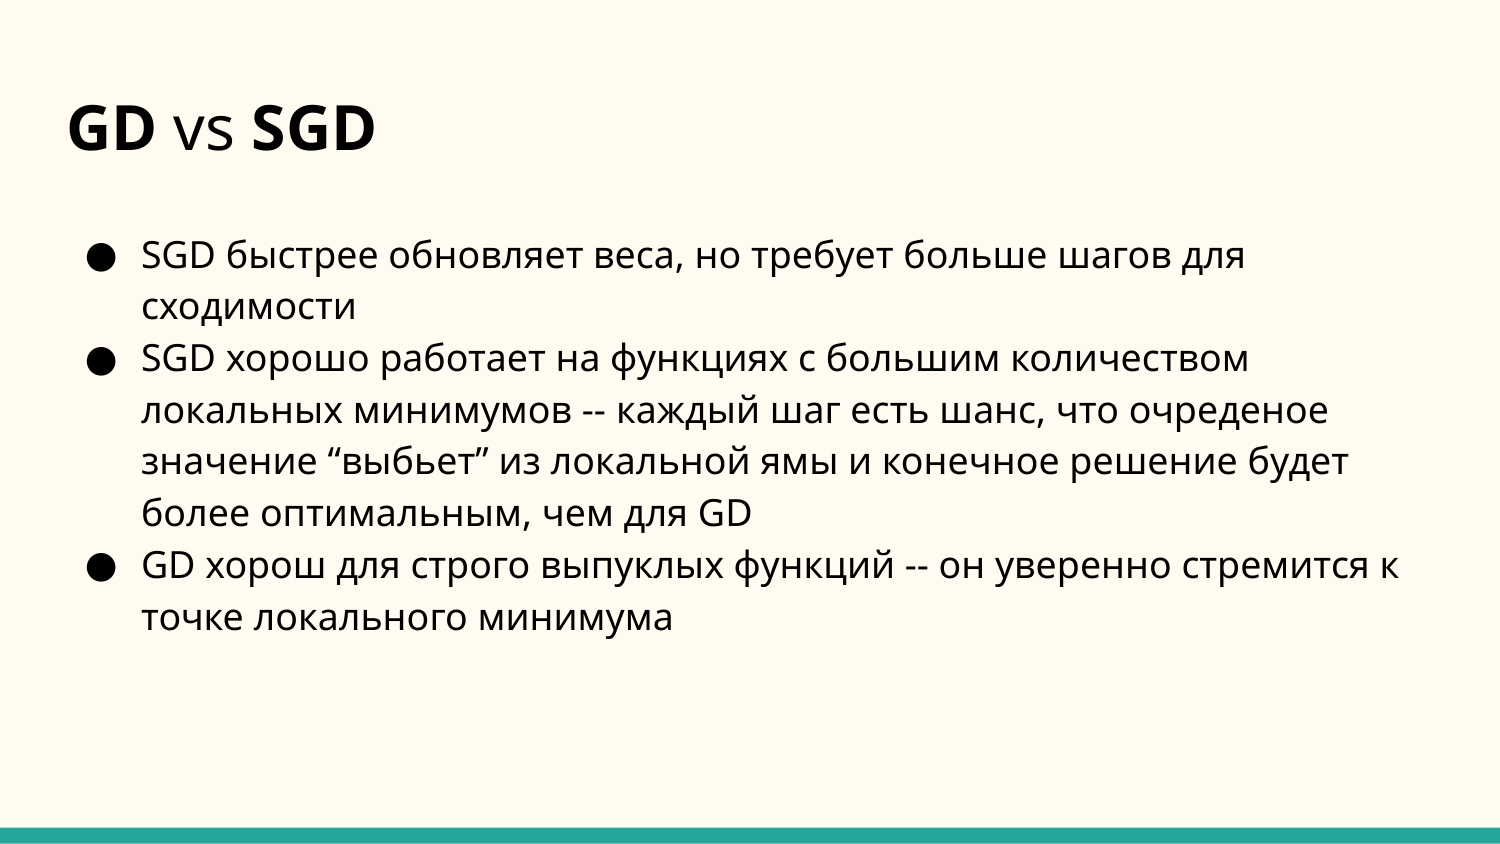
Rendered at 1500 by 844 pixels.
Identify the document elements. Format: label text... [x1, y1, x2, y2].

list SGD быстрее обновляет веса, но требует больше шагов для сходимости SGD хорошо работает на функциях с большим количеством локальных минимумов -- каждый шаг есть шанс, что очреденое значение “выбьет” из локальной ямы и конечное решение будет более оптимальным, чем для GD GD хорош для строго выпуклых функций -- он уверенно стремится к точке локального минимума [51, 208, 1449, 767]
title GD vs SGD [51, 72, 1449, 174]
